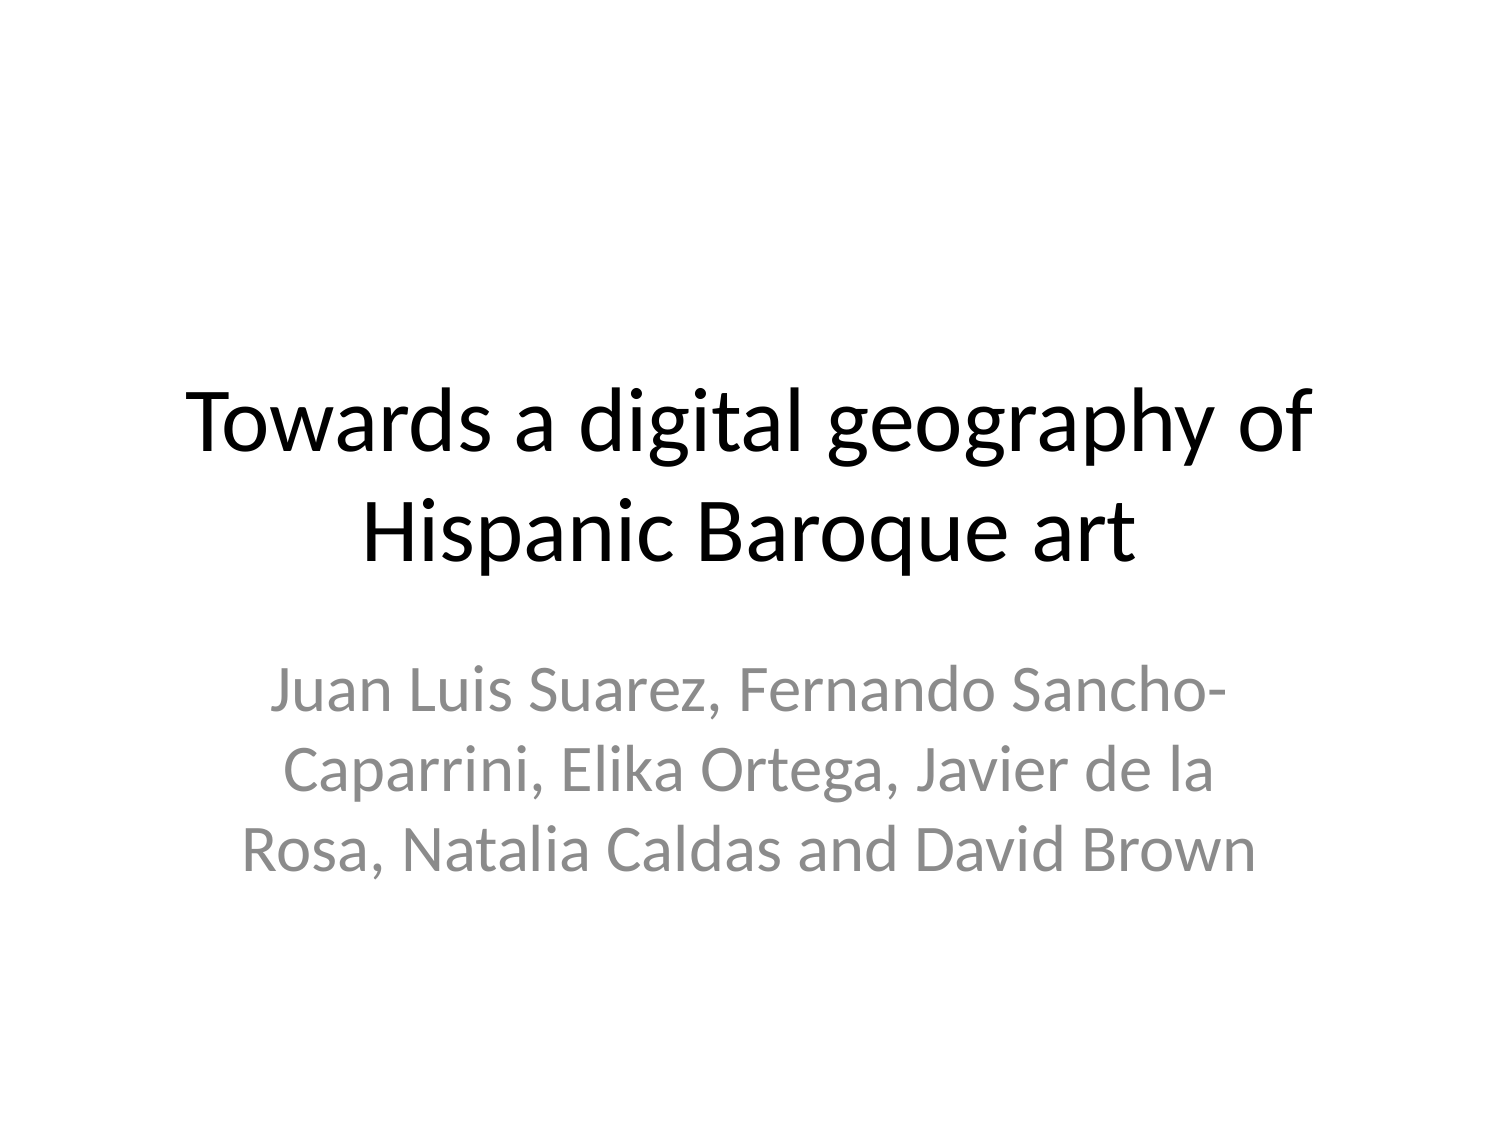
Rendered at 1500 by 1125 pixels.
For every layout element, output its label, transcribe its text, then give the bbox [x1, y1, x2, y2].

title Towards a digital geography of Hispanic Baroque art [112, 349, 1388, 591]
subtitle Juan Luis Suarez, Fernando Sancho-Caparrini, Elika Ortega, Javier de la Rosa, Natalia Caldas and David Brown [225, 637, 1275, 925]
